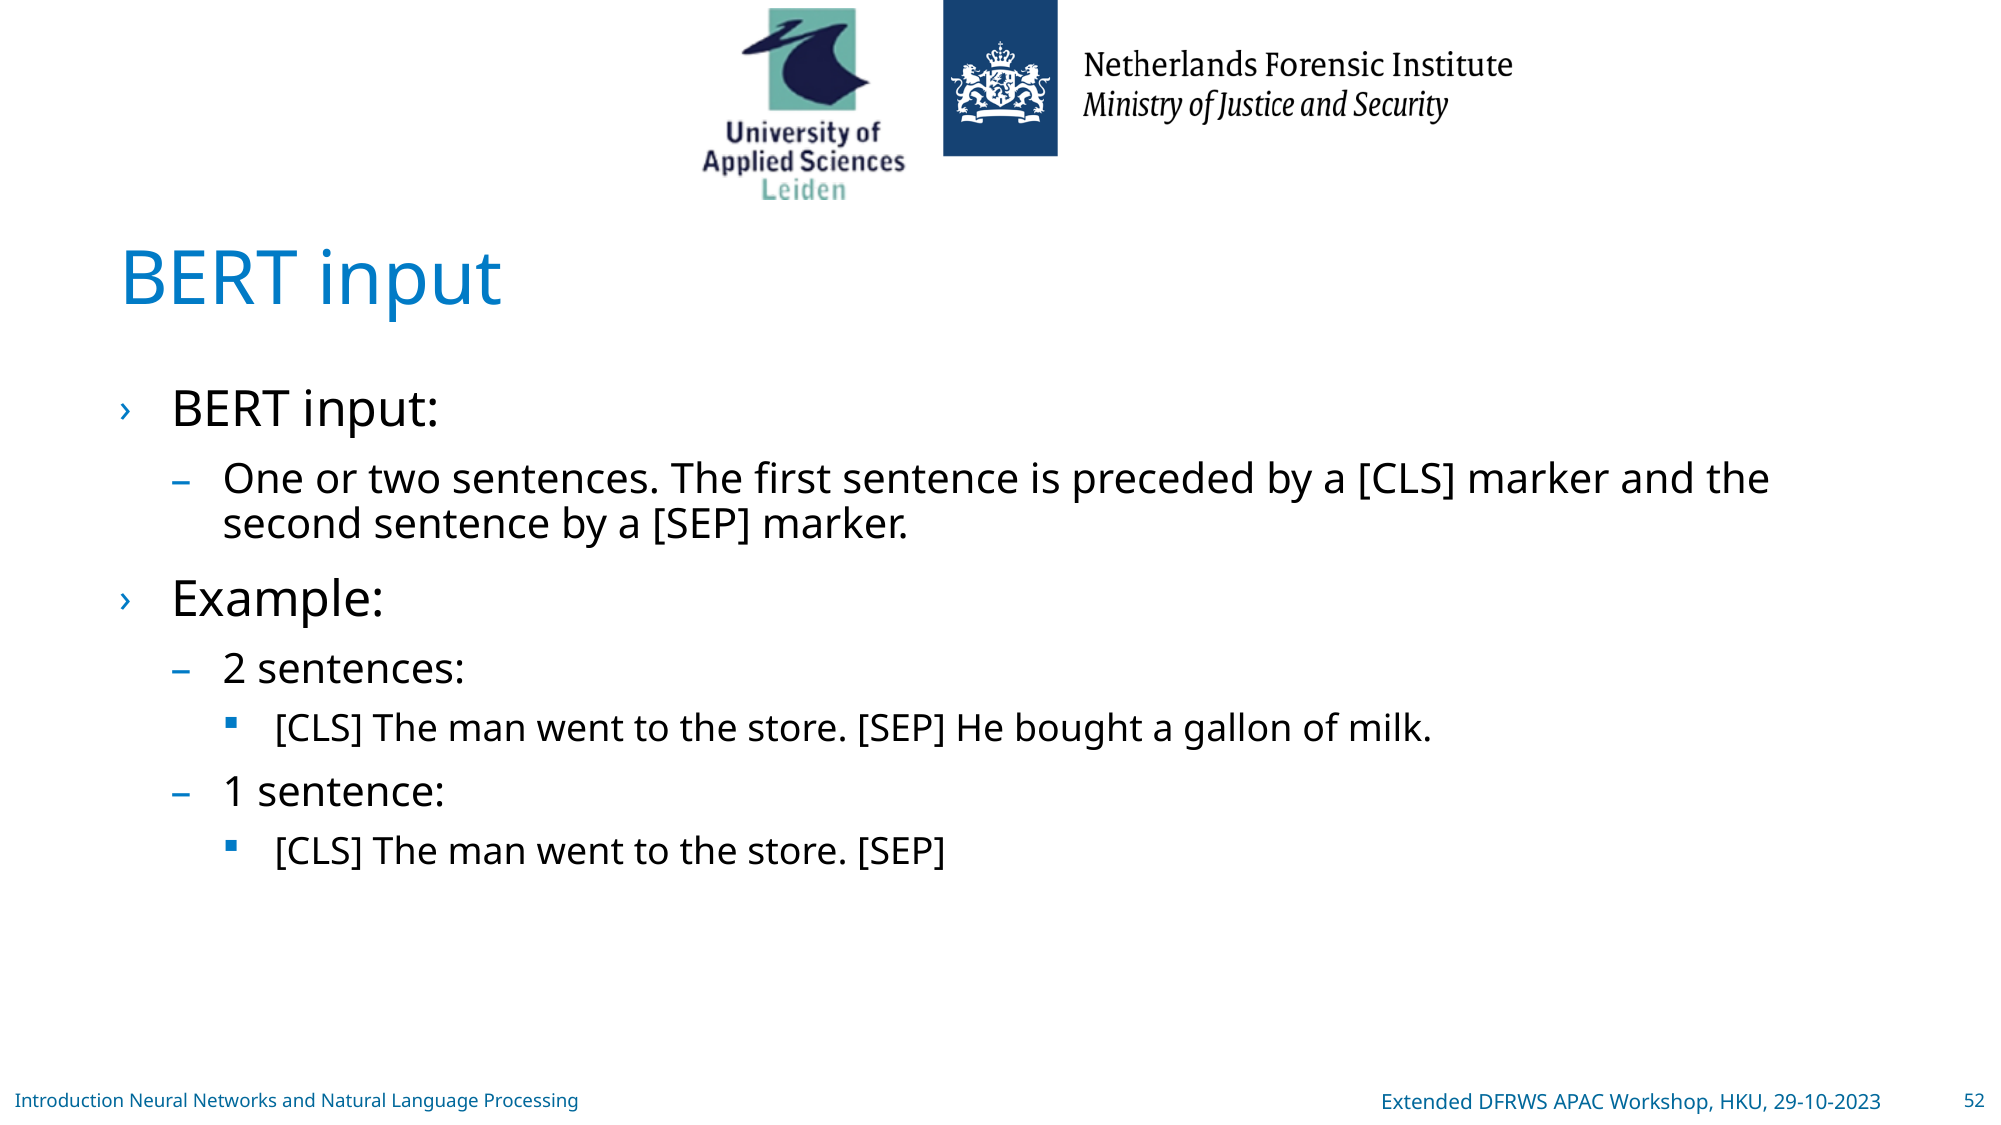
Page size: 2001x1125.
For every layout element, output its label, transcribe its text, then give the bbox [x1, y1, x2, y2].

slide_number 52 [1895, 1081, 2000, 1125]
footer Introduction Neural Networks and Natural Language Processing [0, 1081, 1067, 1125]
list BERT input: One or two sentences. The first sentence is preceded by a [CLS] marker and the second sentence by a [SEP] marker. Example: 2 sentences: [CLS] The man went to the store. [SEP] He bought a gallon of milk. 1 sentence: [CLS] The man went to the store. [SEP] [104, 375, 1897, 1021]
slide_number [1172, 1081, 1895, 1125]
title BERT input [104, 172, 1897, 329]
picture [0, 0, 2001, 228]
